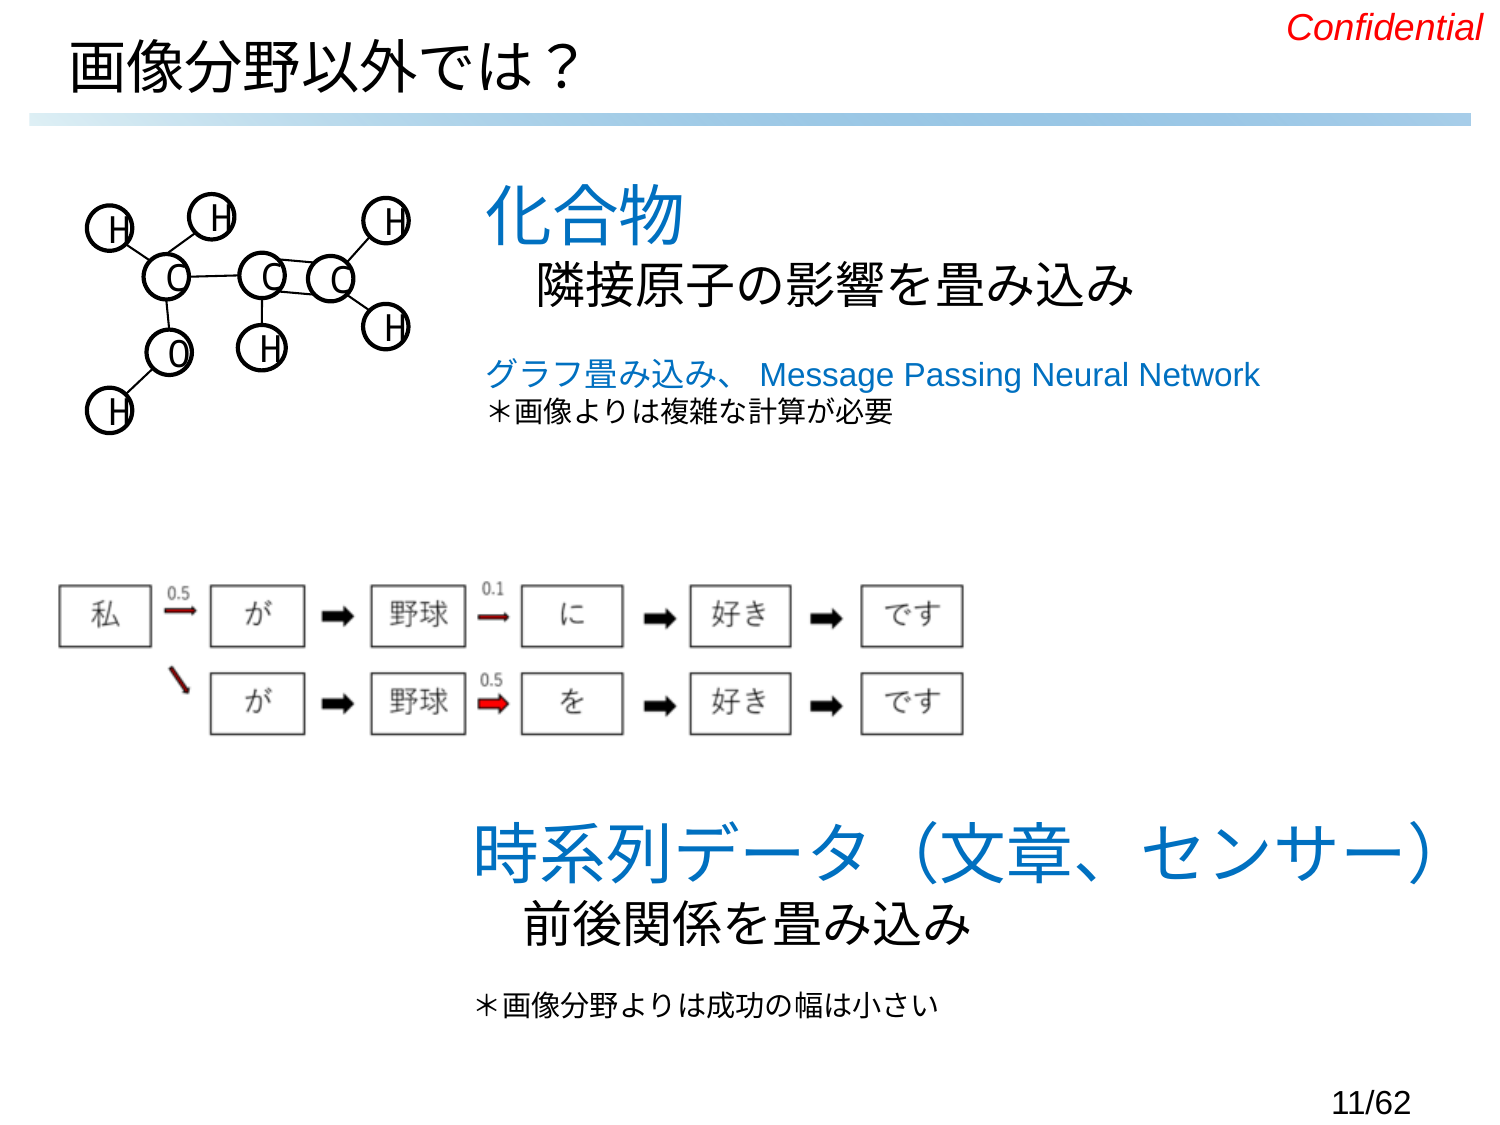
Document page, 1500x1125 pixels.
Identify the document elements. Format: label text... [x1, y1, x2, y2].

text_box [86, 193, 409, 434]
text_box 時系列データ（文章、センサー） 前後関係を畳み込み ＊画像分野よりは成功の幅は小さい [458, 804, 1500, 1030]
picture [53, 547, 992, 748]
title 画像分野以外では？ [52, 18, 1452, 112]
text_box 化合物 隣接原子の影響を畳み込み グラフ畳み込み、Message Passing Neural Network ＊画像よりは複雑な計算が必要 [470, 166, 1409, 496]
